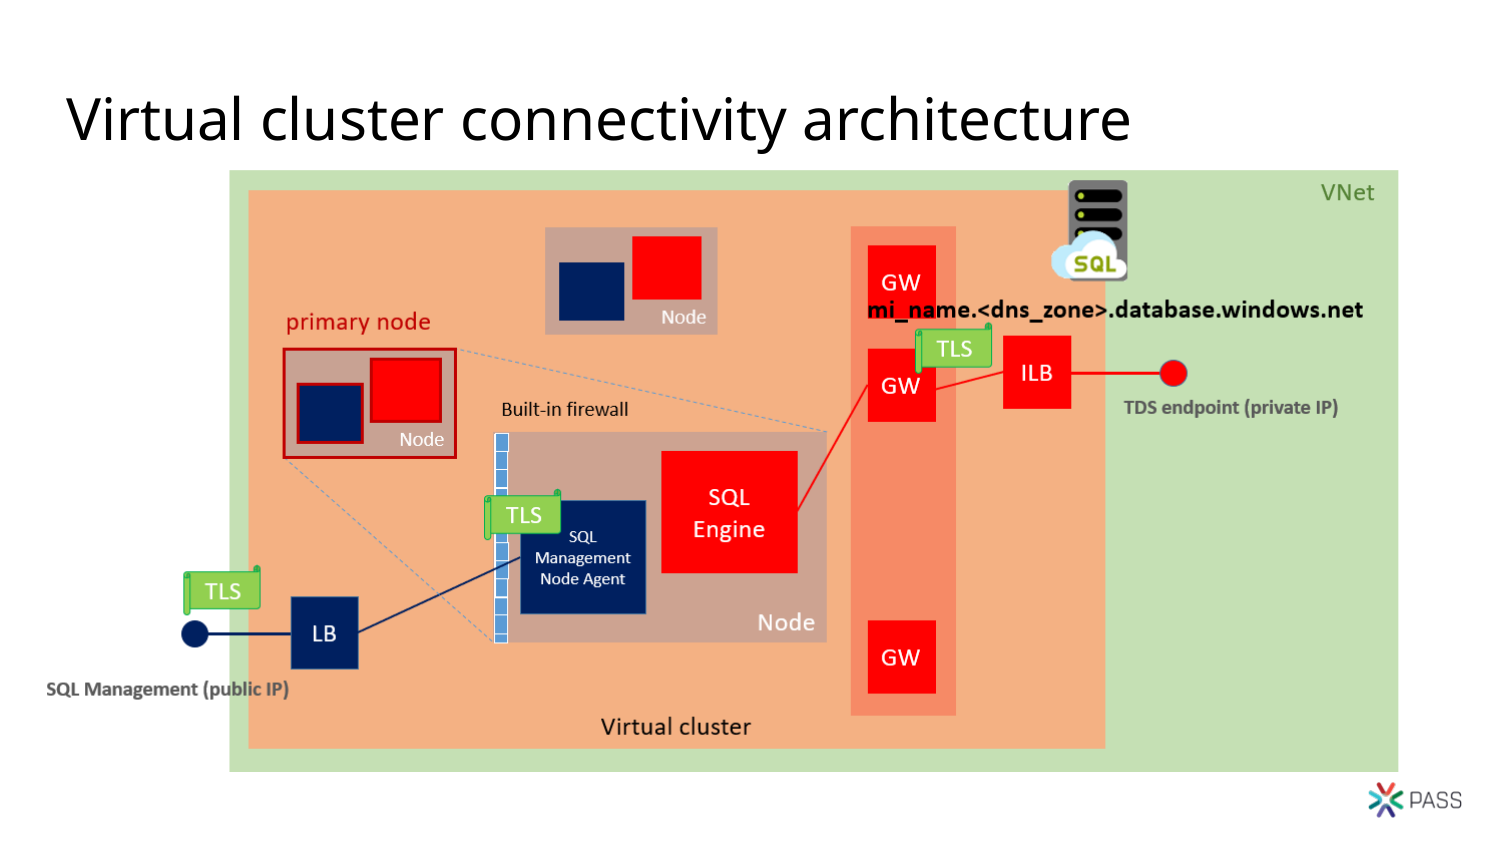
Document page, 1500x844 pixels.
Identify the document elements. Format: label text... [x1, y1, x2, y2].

title Virtual cluster connectivity architecture [51, 71, 1443, 173]
picture [34, 169, 1399, 773]
picture [1367, 780, 1463, 820]
